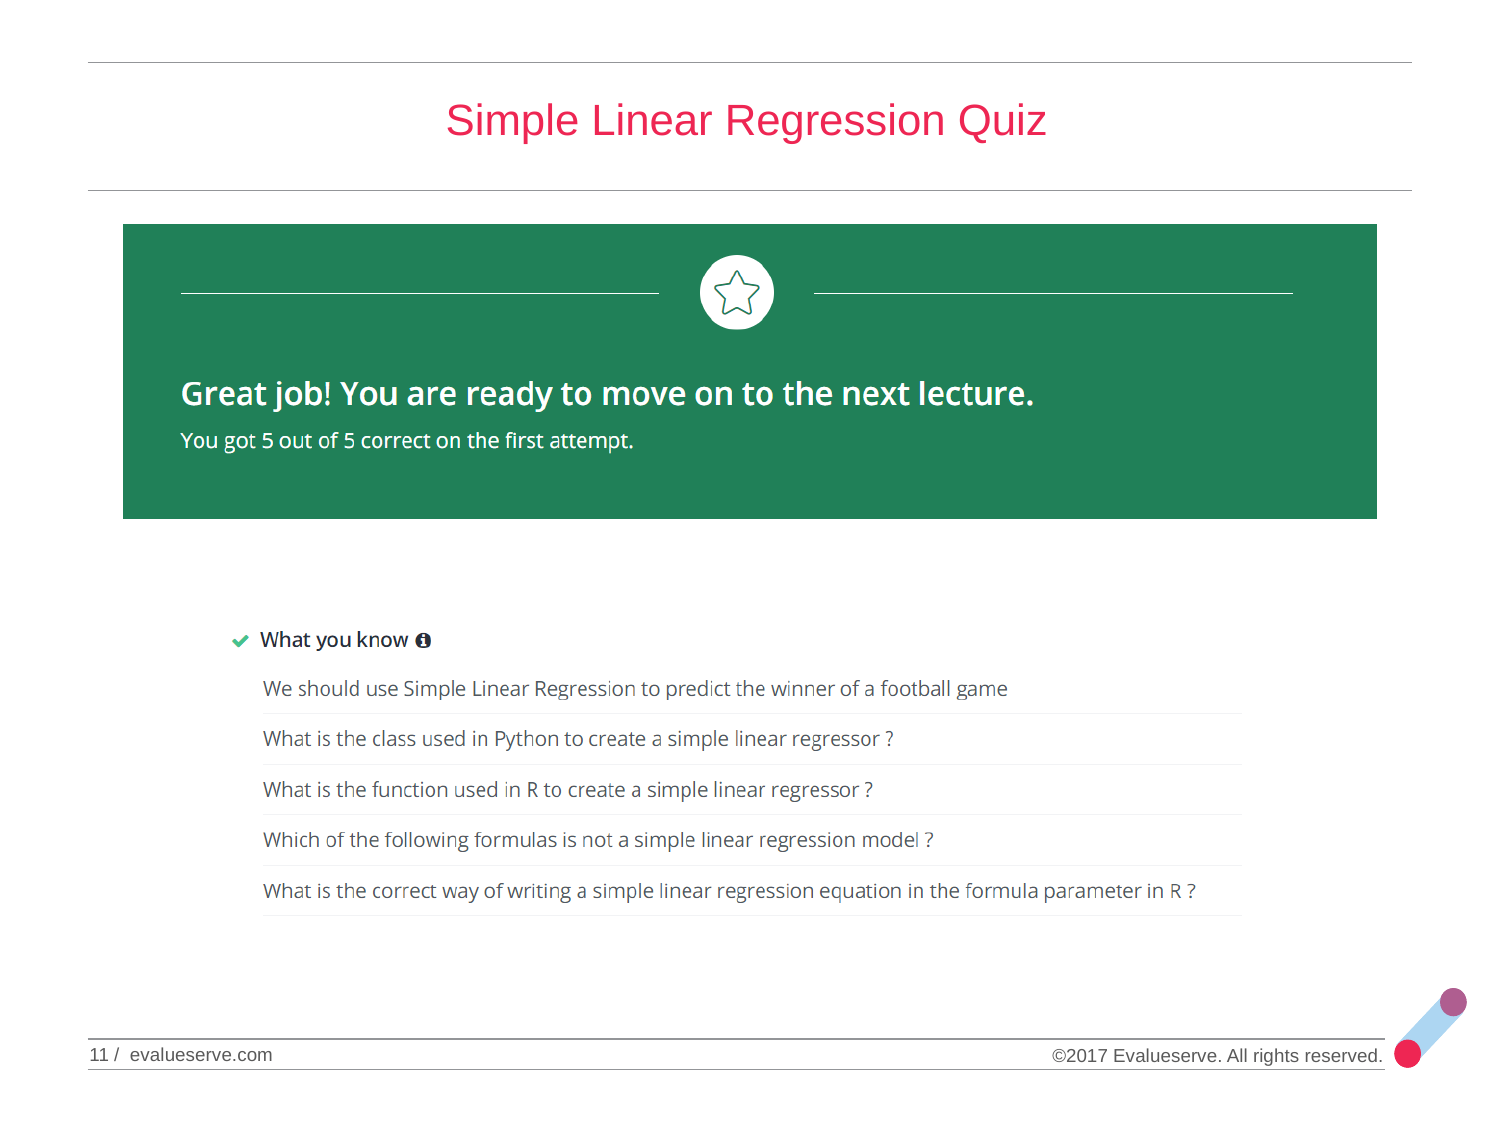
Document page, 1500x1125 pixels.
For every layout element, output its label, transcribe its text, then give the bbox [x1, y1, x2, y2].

slide_number 11 / evalueserve.com [89, 1039, 311, 1069]
picture [123, 224, 1377, 938]
text_box Simple Linear Regression Quiz [84, 85, 1409, 202]
footer ©2017 Evalueserve. All rights reserved. [908, 1041, 1384, 1069]
